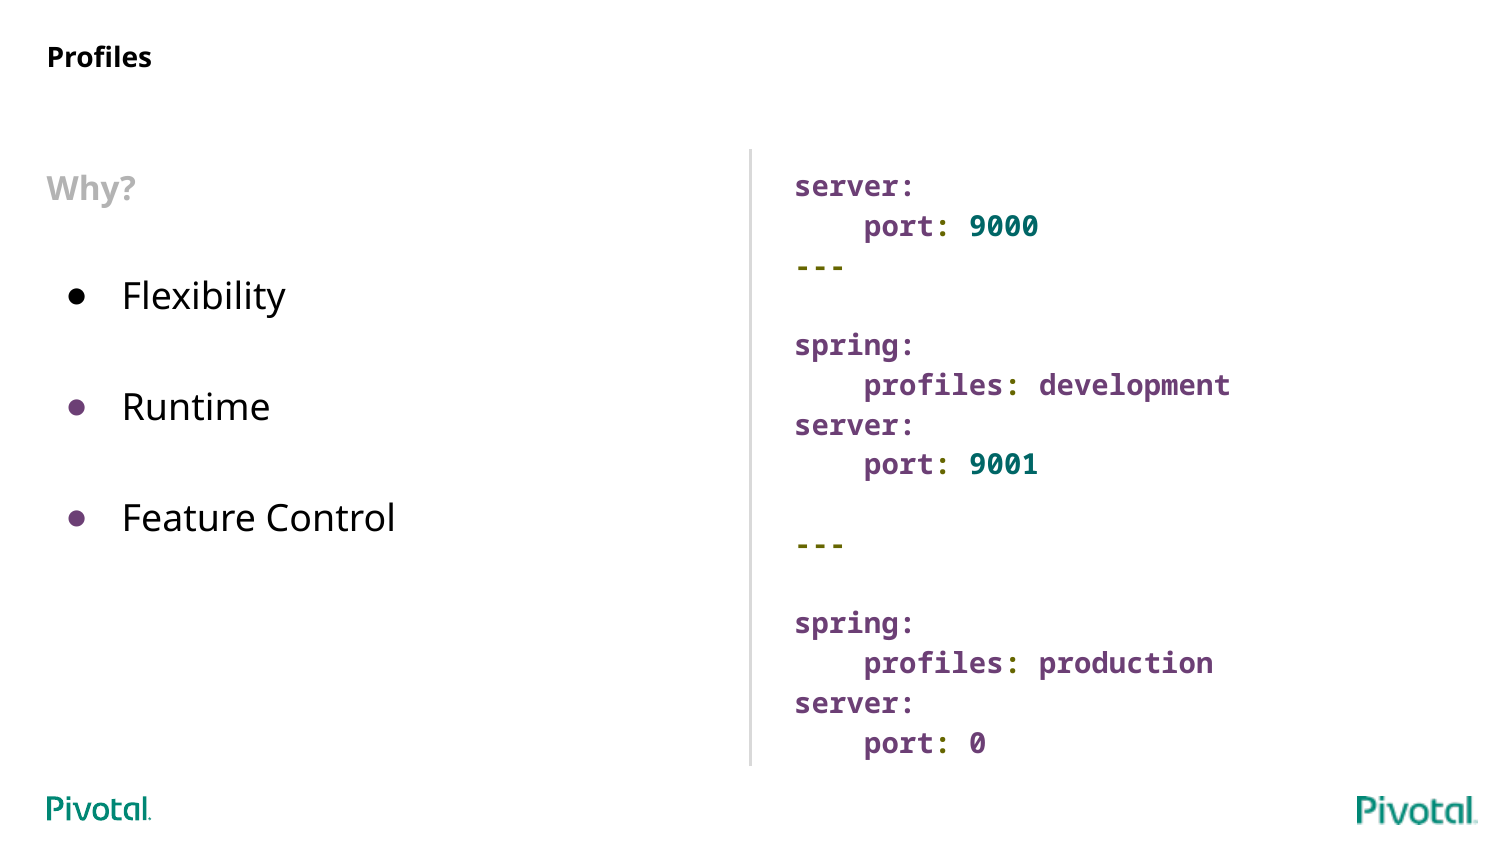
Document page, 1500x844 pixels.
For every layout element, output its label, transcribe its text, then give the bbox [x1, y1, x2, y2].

list server: port: 9000 --- spring: profiles: development server: port: 9001 --- spring: profiles: production server: port: 0 [778, 147, 1455, 767]
list Why? Flexibility Runtime Feature Control [31, 147, 707, 767]
picture [1357, 796, 1478, 825]
title Profiles [31, 24, 1454, 90]
